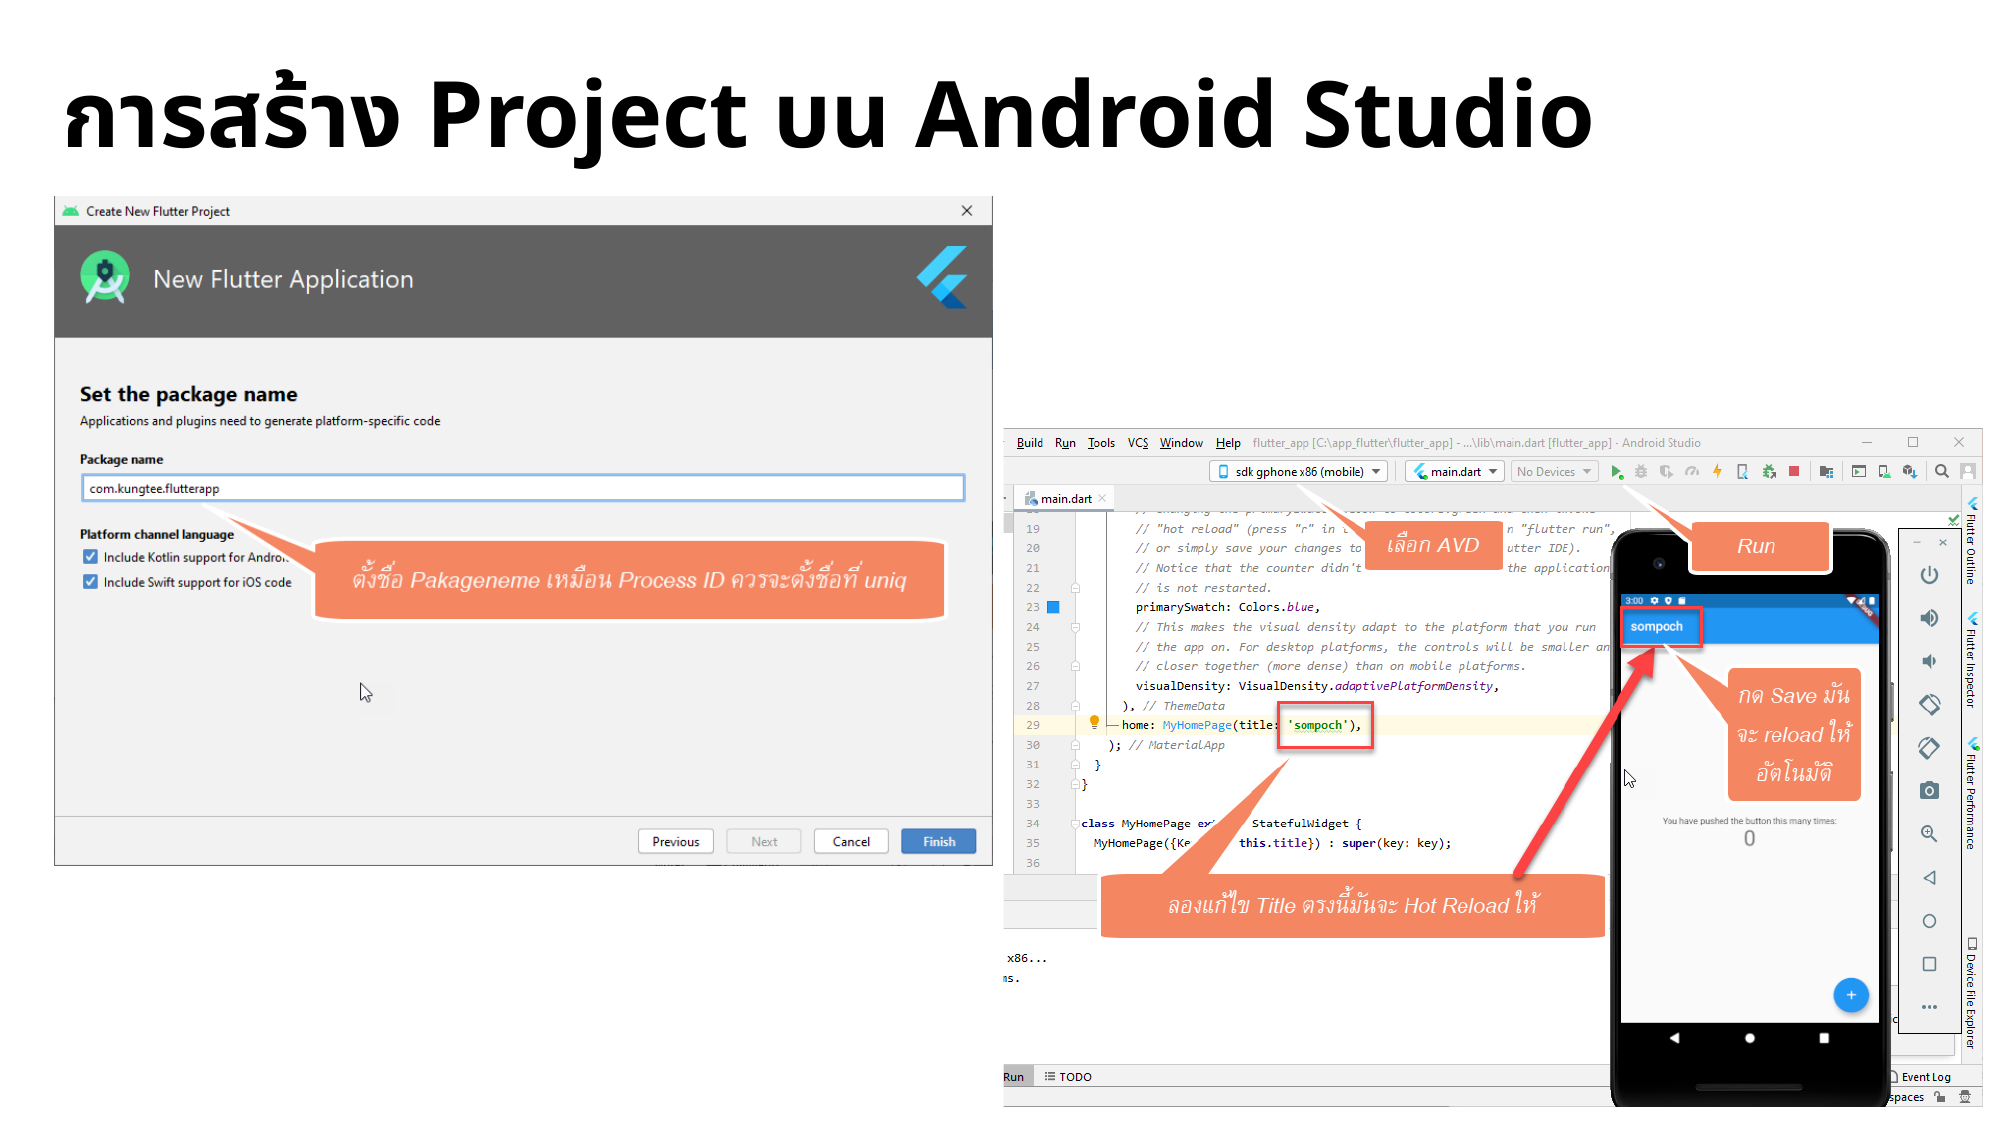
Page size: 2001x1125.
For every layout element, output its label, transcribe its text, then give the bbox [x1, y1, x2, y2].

picture [54, 196, 993, 866]
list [1003, 428, 1983, 1107]
title การสร้าง Project บน Android Studio [47, 59, 1936, 175]
